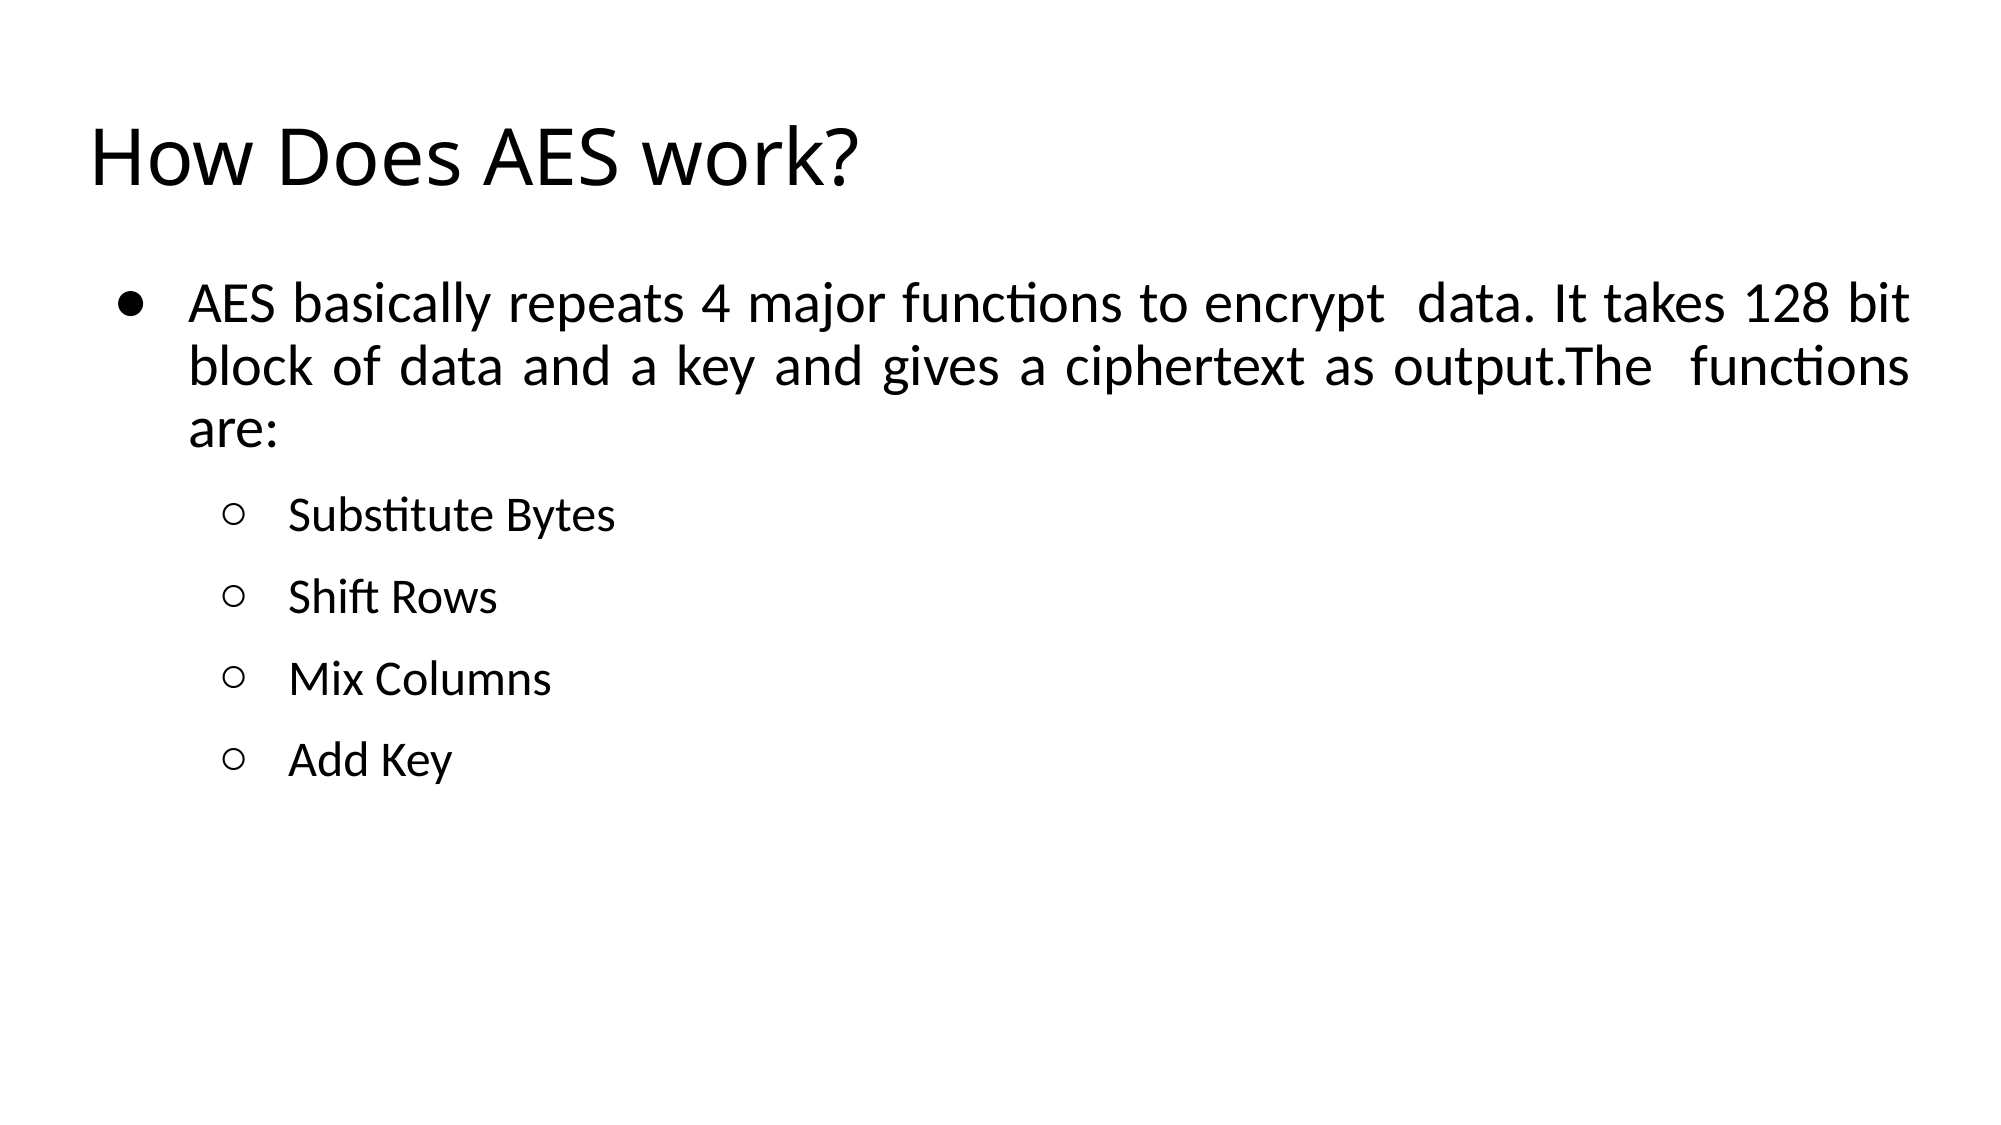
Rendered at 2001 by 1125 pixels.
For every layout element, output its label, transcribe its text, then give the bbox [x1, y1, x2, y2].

list AES basically repeats 4 major functions to encrypt data. It takes 128 bit block of data and a key and gives a ciphertext as output.The functions are: Substitute Bytes Shift Rows Mix Columns Add Key [68, 252, 1932, 1000]
title How Does AES work? [68, 97, 1932, 223]
